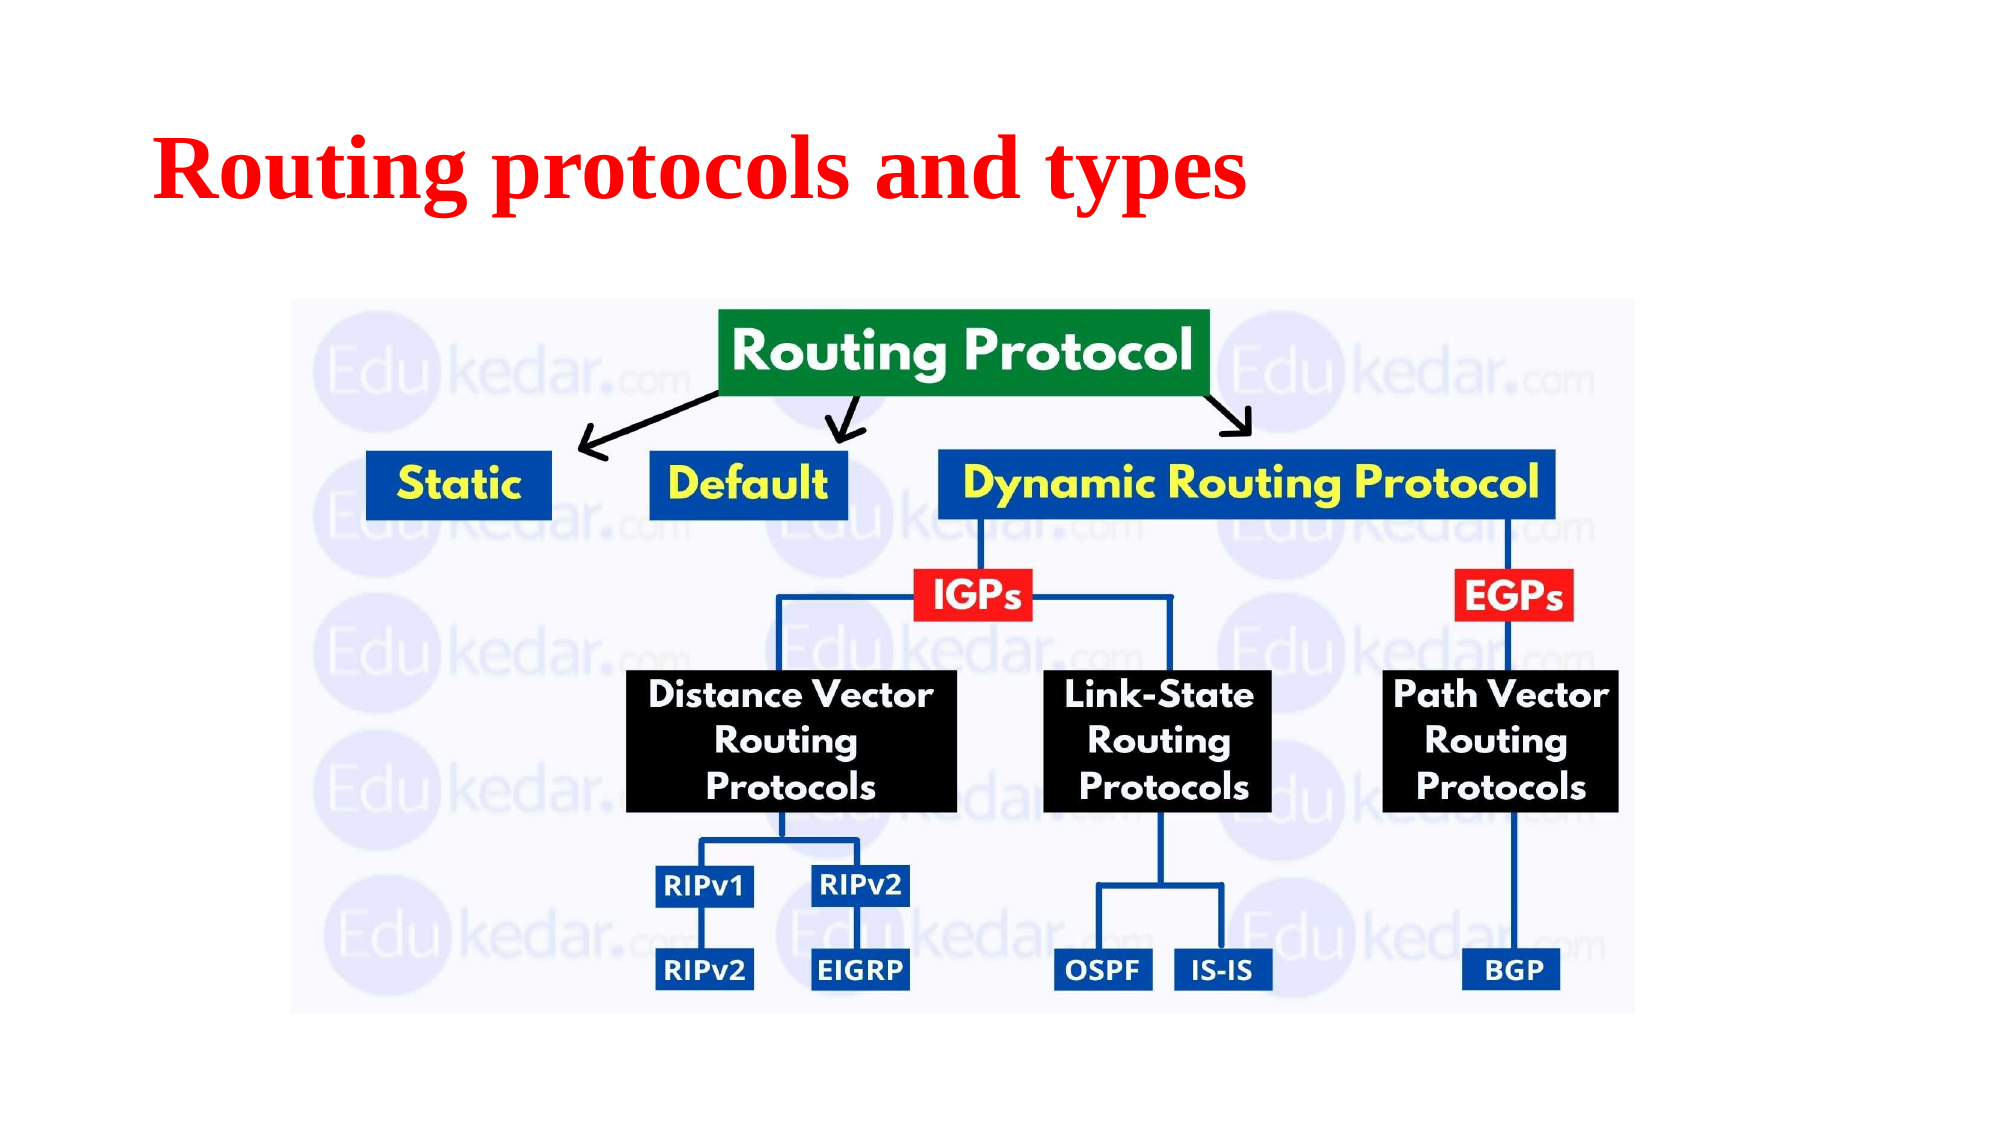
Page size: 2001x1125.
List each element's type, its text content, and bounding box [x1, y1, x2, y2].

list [290, 299, 1635, 1014]
title Routing protocols and types [137, 59, 1863, 278]
